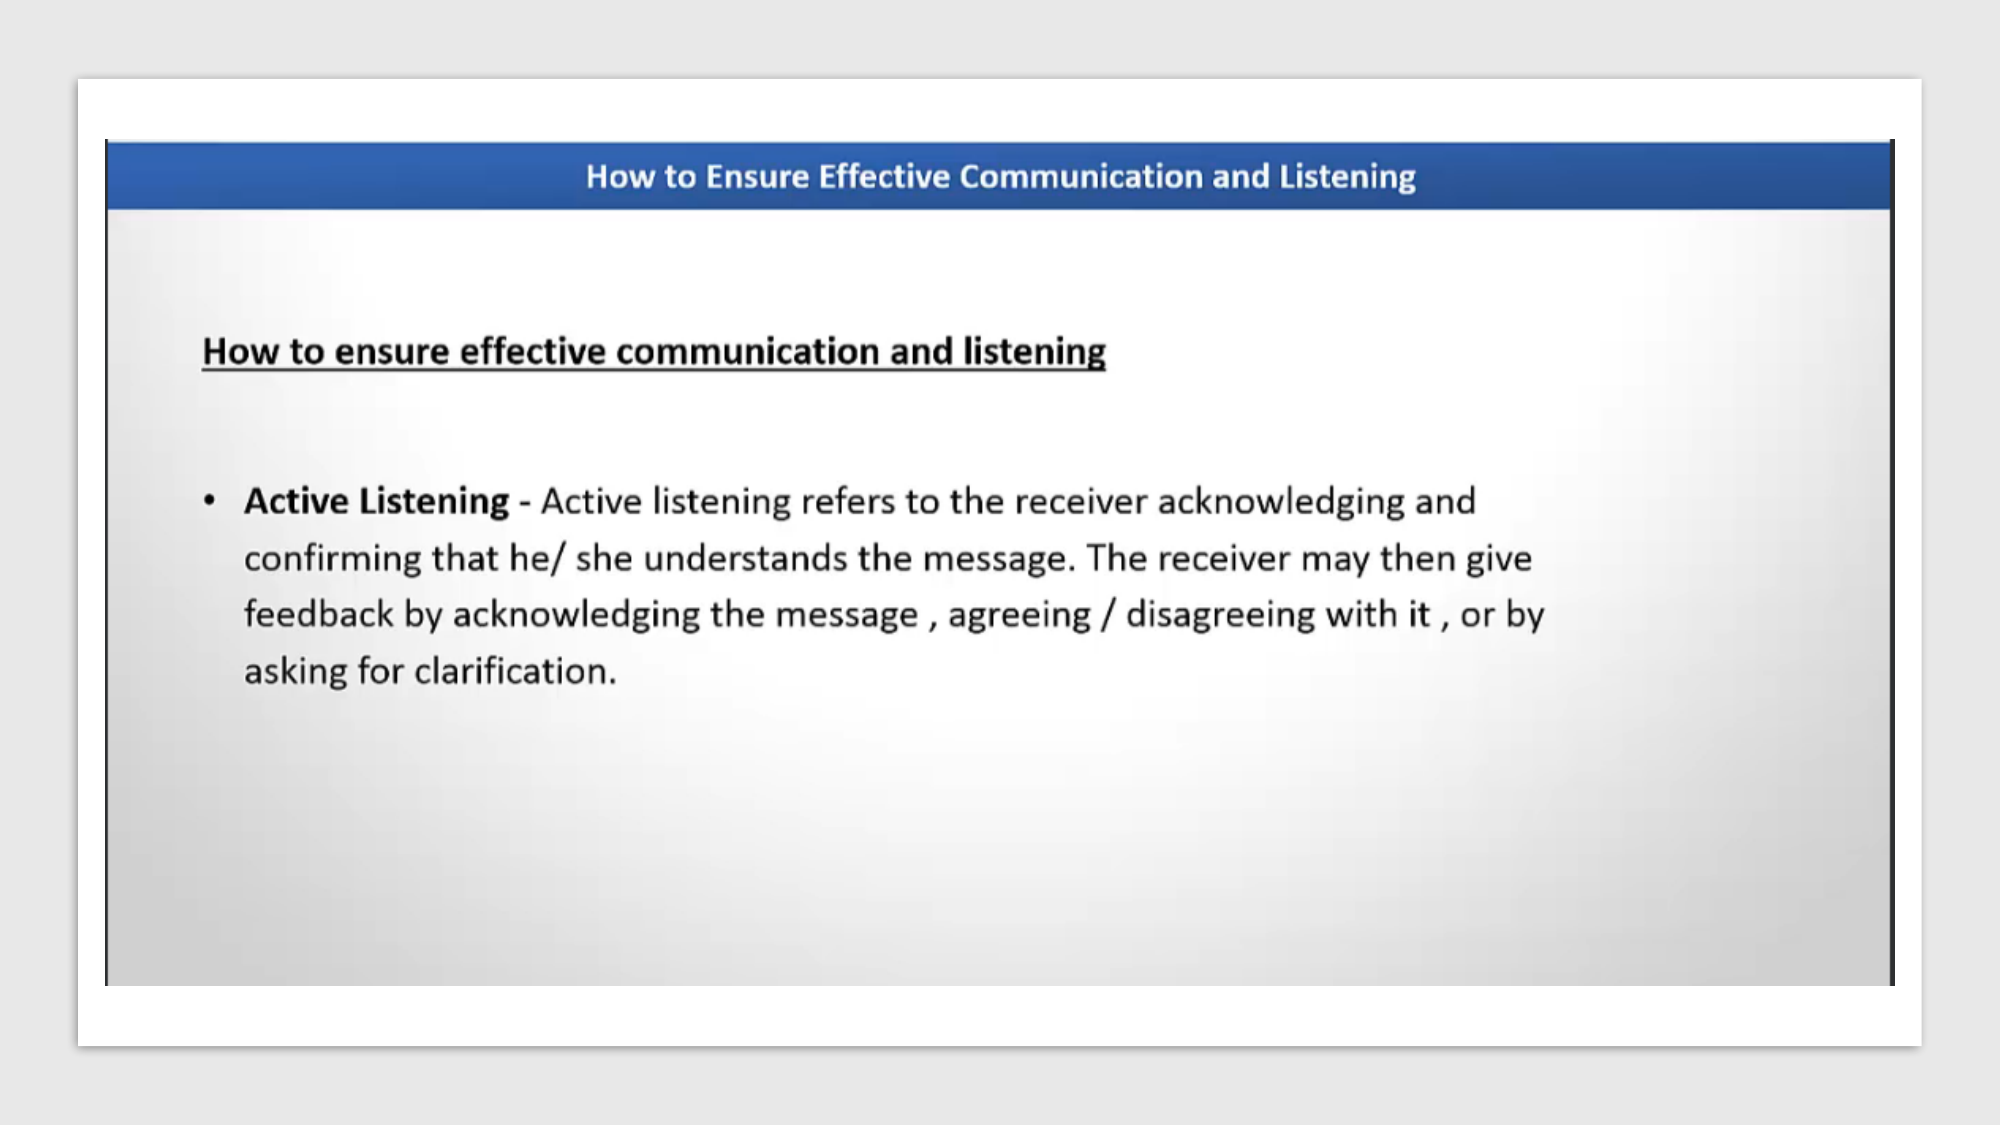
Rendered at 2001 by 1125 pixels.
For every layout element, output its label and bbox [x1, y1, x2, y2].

text_box [0, 0, 2000, 1125]
list [104, 139, 1895, 986]
text_box [77, 77, 1923, 1048]
